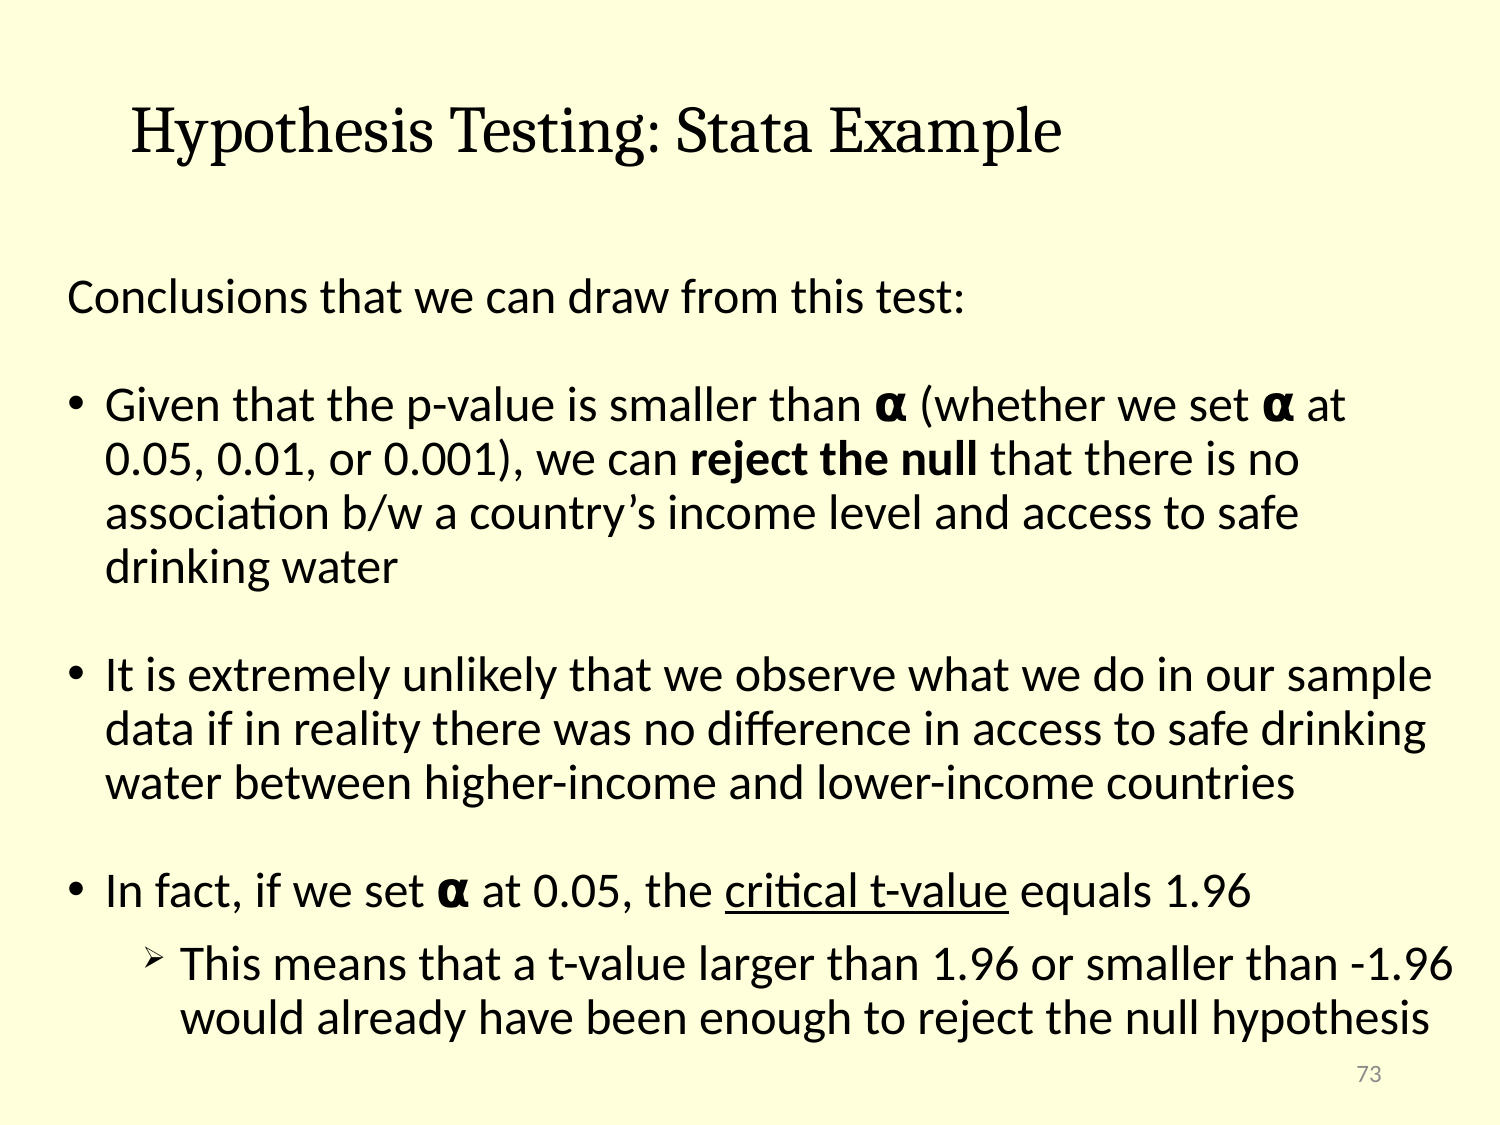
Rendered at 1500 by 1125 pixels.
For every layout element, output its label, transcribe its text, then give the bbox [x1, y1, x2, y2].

slide_number 73 [1059, 1042, 1397, 1103]
list Conclusions that we can draw from this test: Given that the p-value is smaller than 𝝰 (whether we set 𝝰 at 0.05, 0.01, or 0.001), we can reject the null that there is no association b/w a country’s income level and access to safe drinking water It is extremely unlikely that we observe what we do in our sample data if in reality there was no difference in access to safe drinking water between higher-income and lower-income countries In fact, if we set 𝝰 at 0.05, the critical t-value equals 1.96 This means that a t-value larger than 1.96 or smaller than -1.96 would already have been enough to reject the null hypothesis [52, 233, 1473, 745]
title Hypothesis Testing: Stata Example [115, 22, 1410, 233]
